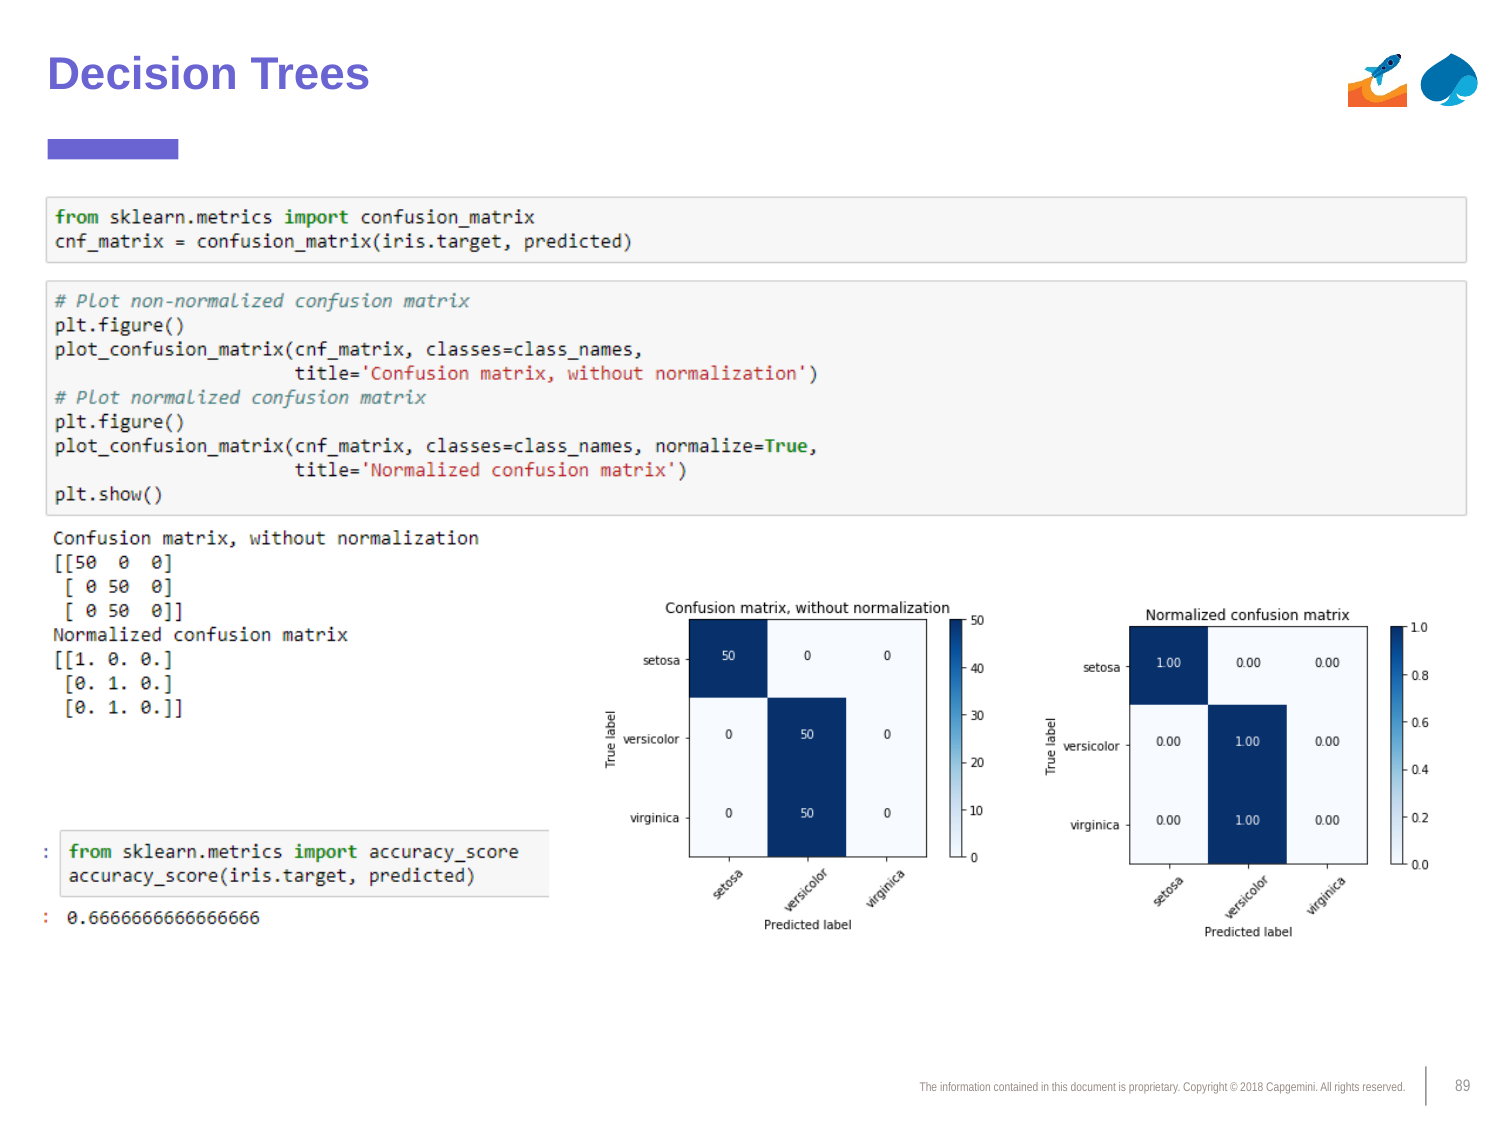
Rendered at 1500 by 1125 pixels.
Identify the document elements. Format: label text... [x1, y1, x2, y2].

picture [43, 191, 1483, 947]
title Decision Trees [0, 0, 1354, 142]
picture [43, 823, 550, 934]
picture [1354, 48, 1407, 107]
